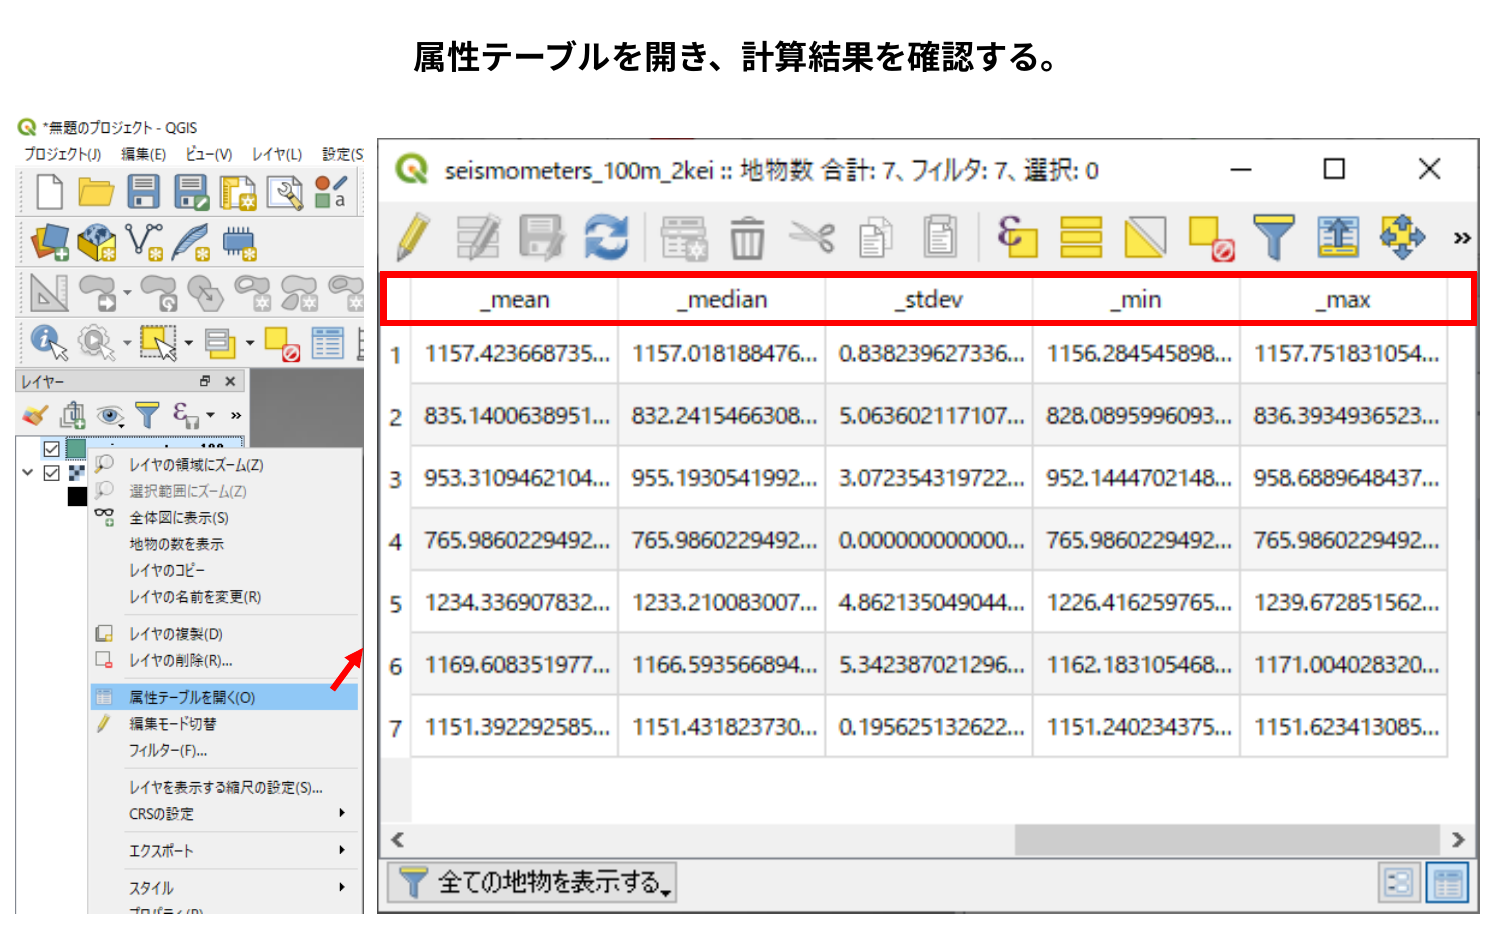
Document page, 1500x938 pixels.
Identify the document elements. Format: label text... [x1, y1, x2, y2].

text_box 属性テーブルを開き、計算結果を確認する。 [398, 29, 1090, 84]
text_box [332, 647, 364, 690]
picture [377, 138, 1480, 914]
picture [15, 114, 364, 914]
